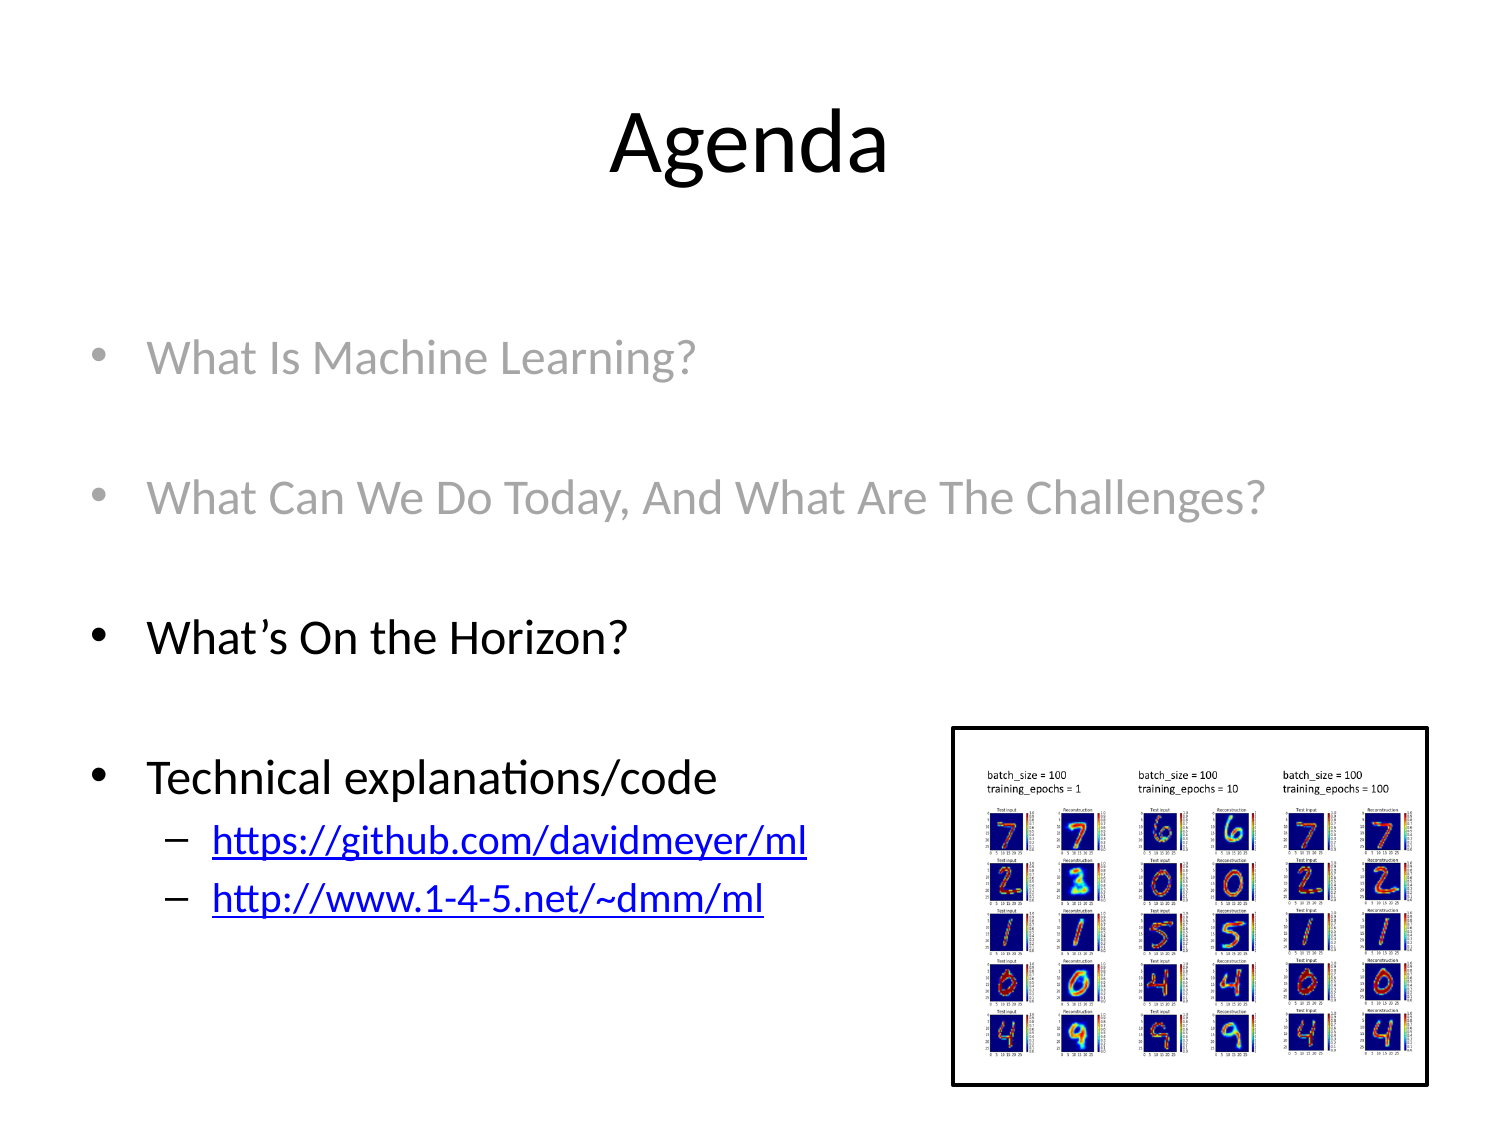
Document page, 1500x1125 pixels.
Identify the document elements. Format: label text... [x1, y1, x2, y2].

picture [954, 729, 1426, 1083]
title Agenda [75, 64, 1425, 207]
list What Is Machine Learning? What Can We Do Today, And What Are The Challenges? What’s On the Horizon? Technical explanations/code https://github.com/davidmeyer/ml http://www.1-4-5.net/~dmm/ml [75, 246, 1425, 993]
